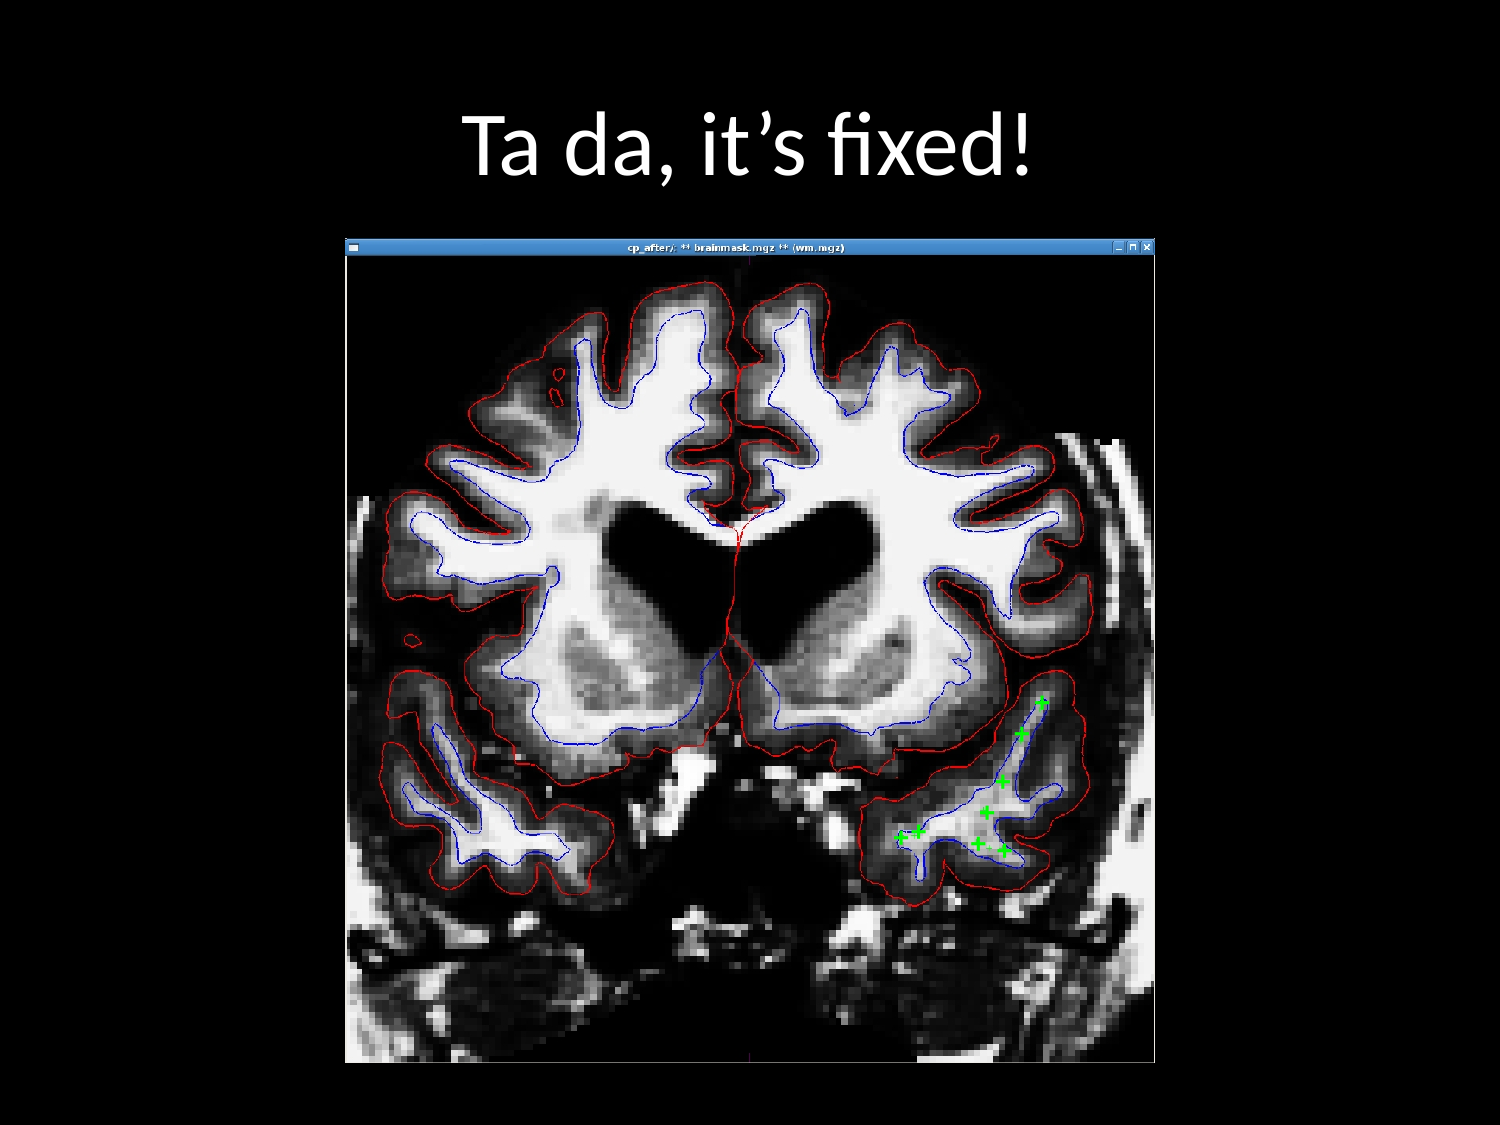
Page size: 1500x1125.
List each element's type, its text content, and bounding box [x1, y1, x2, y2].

picture [344, 238, 1156, 1063]
title Ta da, it’s fixed! [75, 45, 1425, 233]
